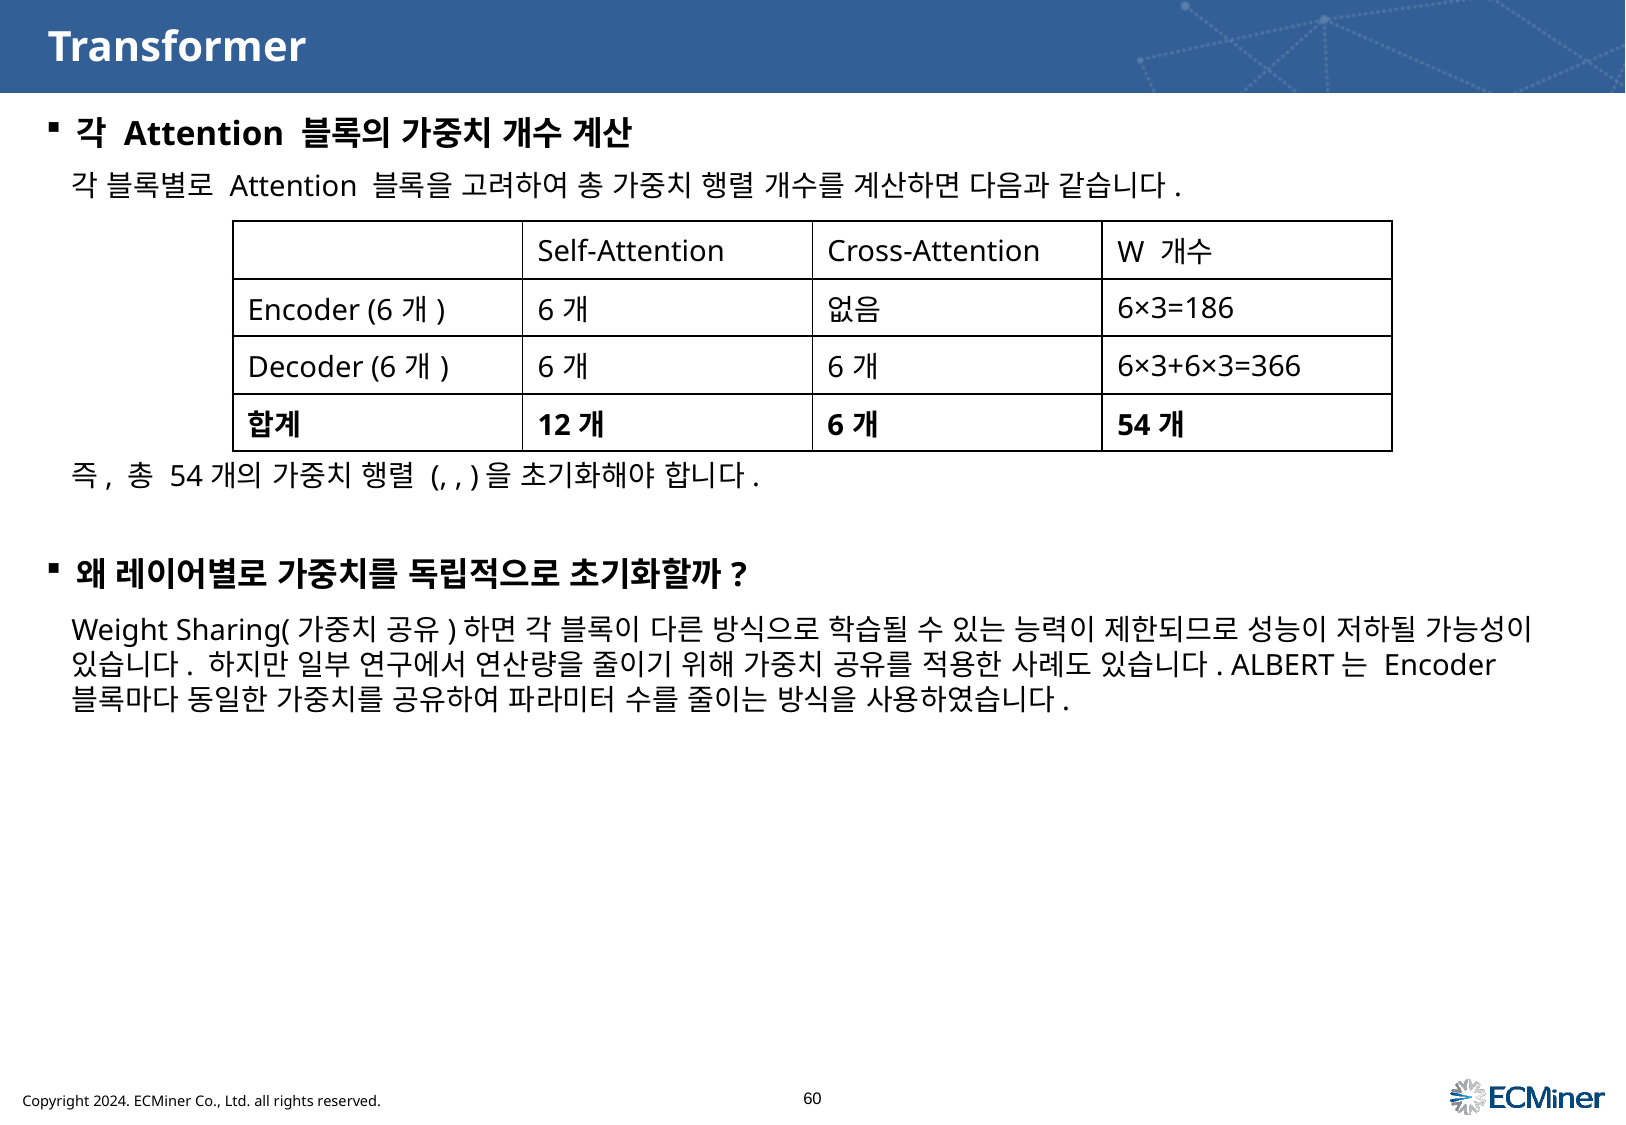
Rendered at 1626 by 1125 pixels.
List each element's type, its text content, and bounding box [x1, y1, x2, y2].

table_cell 6개 [523, 280, 812, 335]
text_box Weight Sharing(가중치 공유)하면 각 블록이 다른 방식으로 학습될 수 있는 능력이 제한되므로 성능이 저하될 가능성이 있습니다. 하지만 일부 연구에서 연산량을 줄이기 위해 가중치 공유를 적용한 사례도 있습니다. ALBERT는 Encoder 블록마다 동일한 가중치를 공유하여 파라미터 수를 줄이는 방식을 사용하였습니다. [59, 605, 1581, 722]
table_cell 6개 [813, 337, 1101, 393]
picture [1450, 1079, 1605, 1115]
table_cell 6×3=186 [1103, 280, 1391, 335]
table_cell 6개 [523, 337, 812, 393]
table_header Cross-Attention [813, 222, 1101, 278]
table_cell Decoder (6개) [234, 337, 522, 393]
table_cell 6×3+6×3=366 [1103, 337, 1391, 393]
table_cell 합계 [234, 395, 522, 450]
table_header [234, 222, 522, 278]
text_box 왜 레이어별로 가중치를 독립적으로 초기화할까? [34, 534, 1581, 601]
table_cell 6개 [813, 395, 1101, 450]
list 각 Attention 블록의 가중치 개수 계산 [34, 93, 1581, 160]
list 각 블록별로 Attention 블록을 고려하여 총 가중치 행렬 개수를 계산하면 다음과 같습니다. [59, 161, 1581, 278]
table_cell 54개 [1103, 395, 1391, 450]
picture [0, 0, 1625, 93]
table_cell 없음 [813, 280, 1101, 335]
table_header W​ 개수 [1103, 222, 1391, 278]
title Transformer [32, 12, 1435, 79]
table_header Self-Attention [523, 222, 812, 278]
table_cell Encoder (6개) [234, 280, 522, 335]
table_cell 12개 [523, 395, 812, 450]
